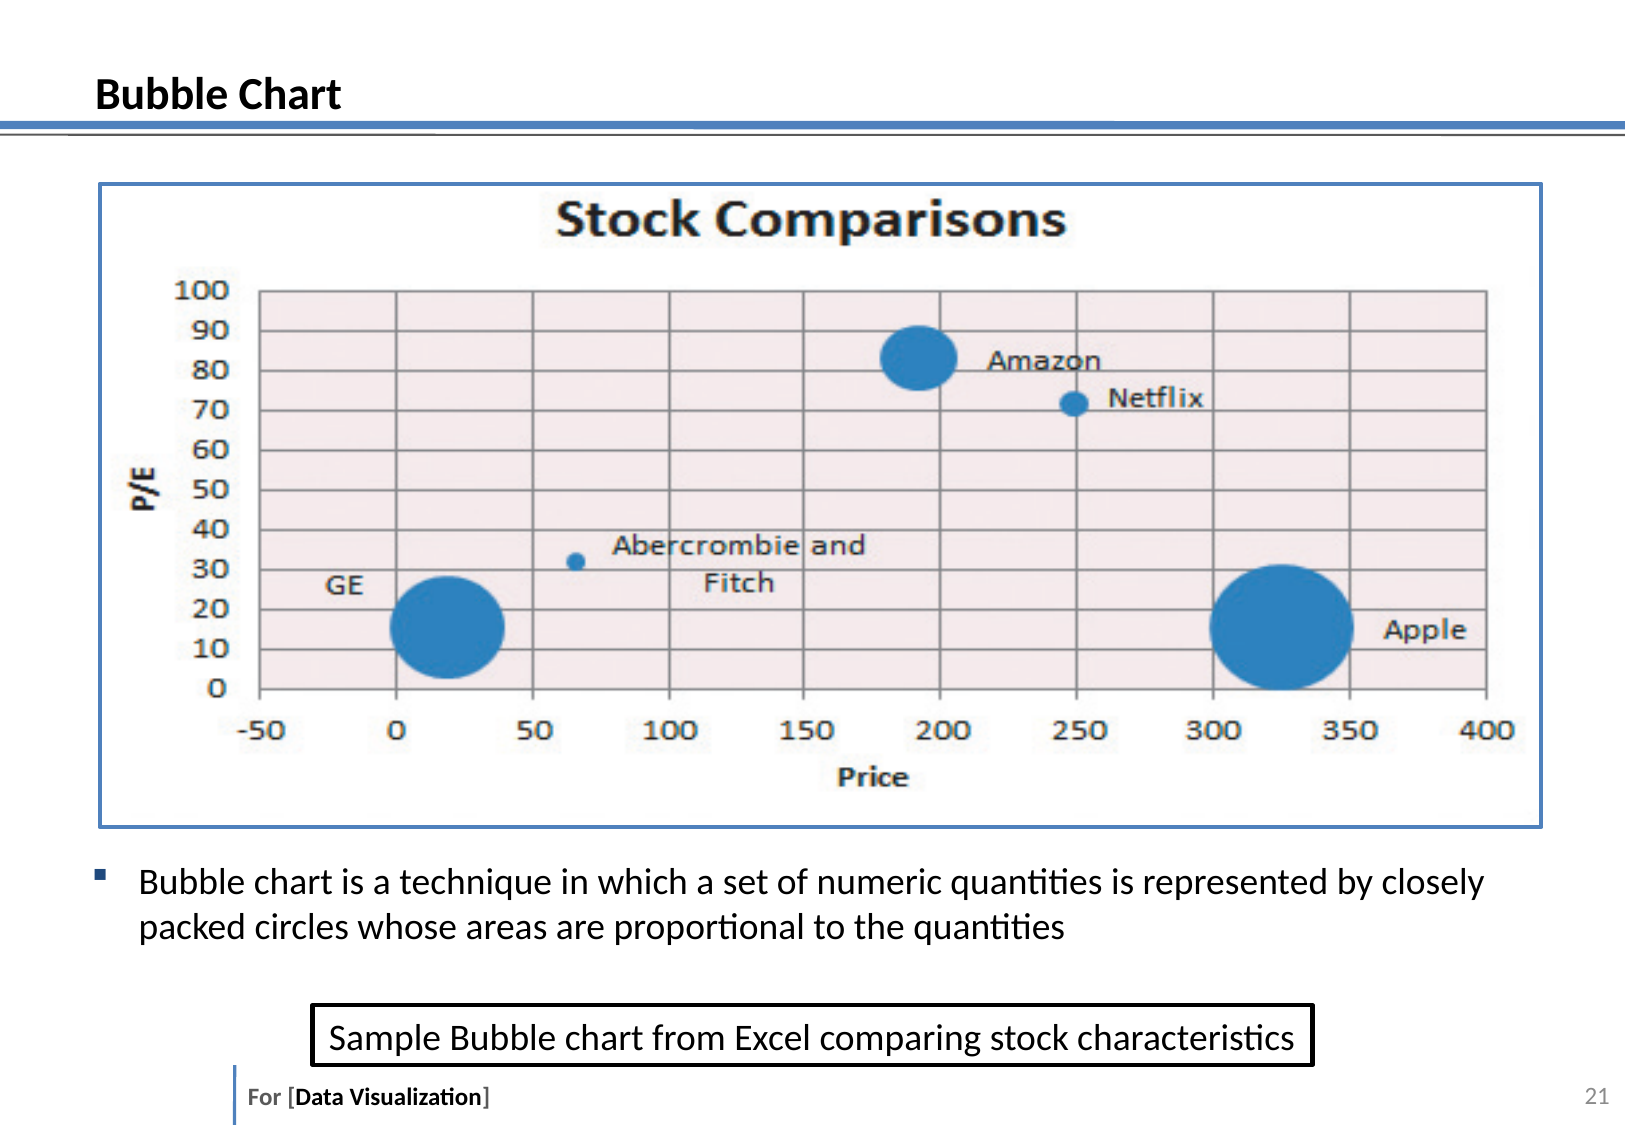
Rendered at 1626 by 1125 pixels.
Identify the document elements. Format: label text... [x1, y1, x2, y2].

slide_number 20 [1543, 1065, 1625, 1125]
picture [101, 185, 1540, 826]
title Bubble Chart [87, 10, 1416, 126]
text_box Sample Bubble chart from Excel comparing stock characteristics [310, 1003, 1315, 1067]
text_box Bubble chart is a technique in which a set of numeric quantities is represented by closely packed circles whose areas are proportional to the quantities [76, 849, 1540, 955]
